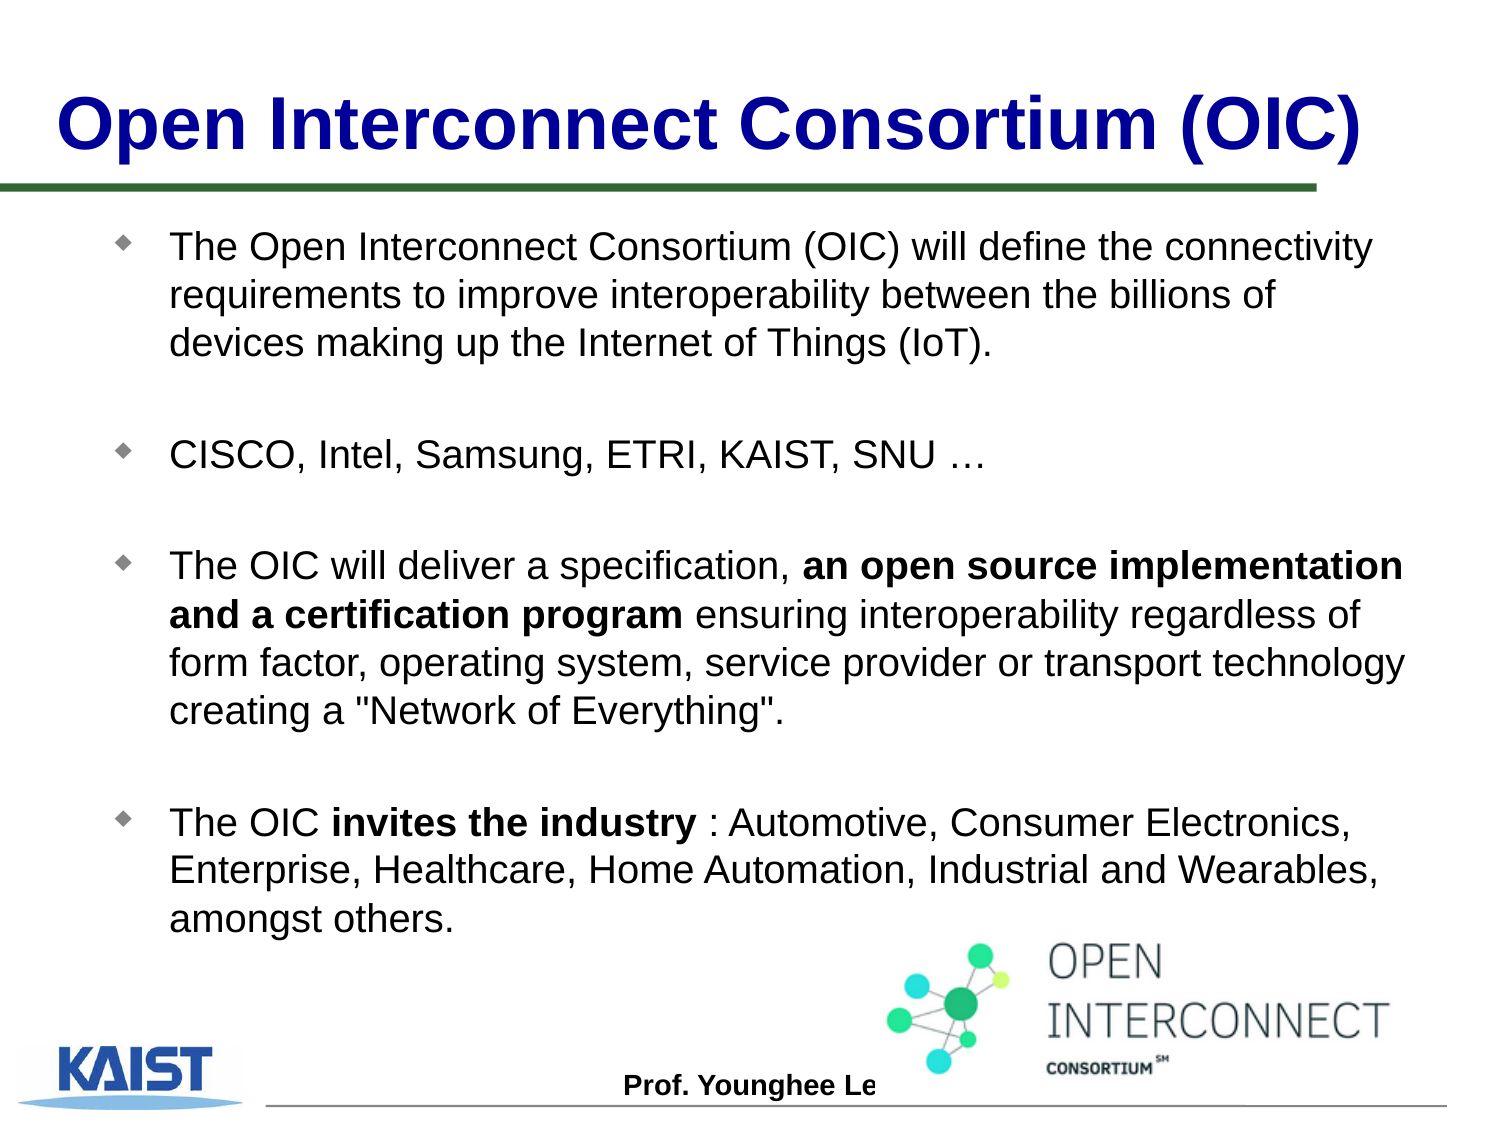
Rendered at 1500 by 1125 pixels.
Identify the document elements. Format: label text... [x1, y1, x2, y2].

picture [874, 925, 1398, 1101]
picture [17, 1046, 243, 1110]
list The Open Interconnect Consortium (OIC) will define the connectivity requirements to improve interoperability between the billions of devices making up the Internet of Things (IoT). CISCO, Intel, Samsung, ETRI, KAIST, SNU … The OIC will deliver a specification, an open source implementation and a certification program ensuring interoperability regardless of form factor, operating system, service provider or transport technology creating a "Network of Everything". The OIC invites the industry : Automotive, Consumer Electronics, Enterprise, Healthcare, Home Automation, Industrial and Wearables, amongst others. [99, 212, 1438, 950]
title Open Interconnect Consortium (OIC) [41, 65, 1447, 172]
